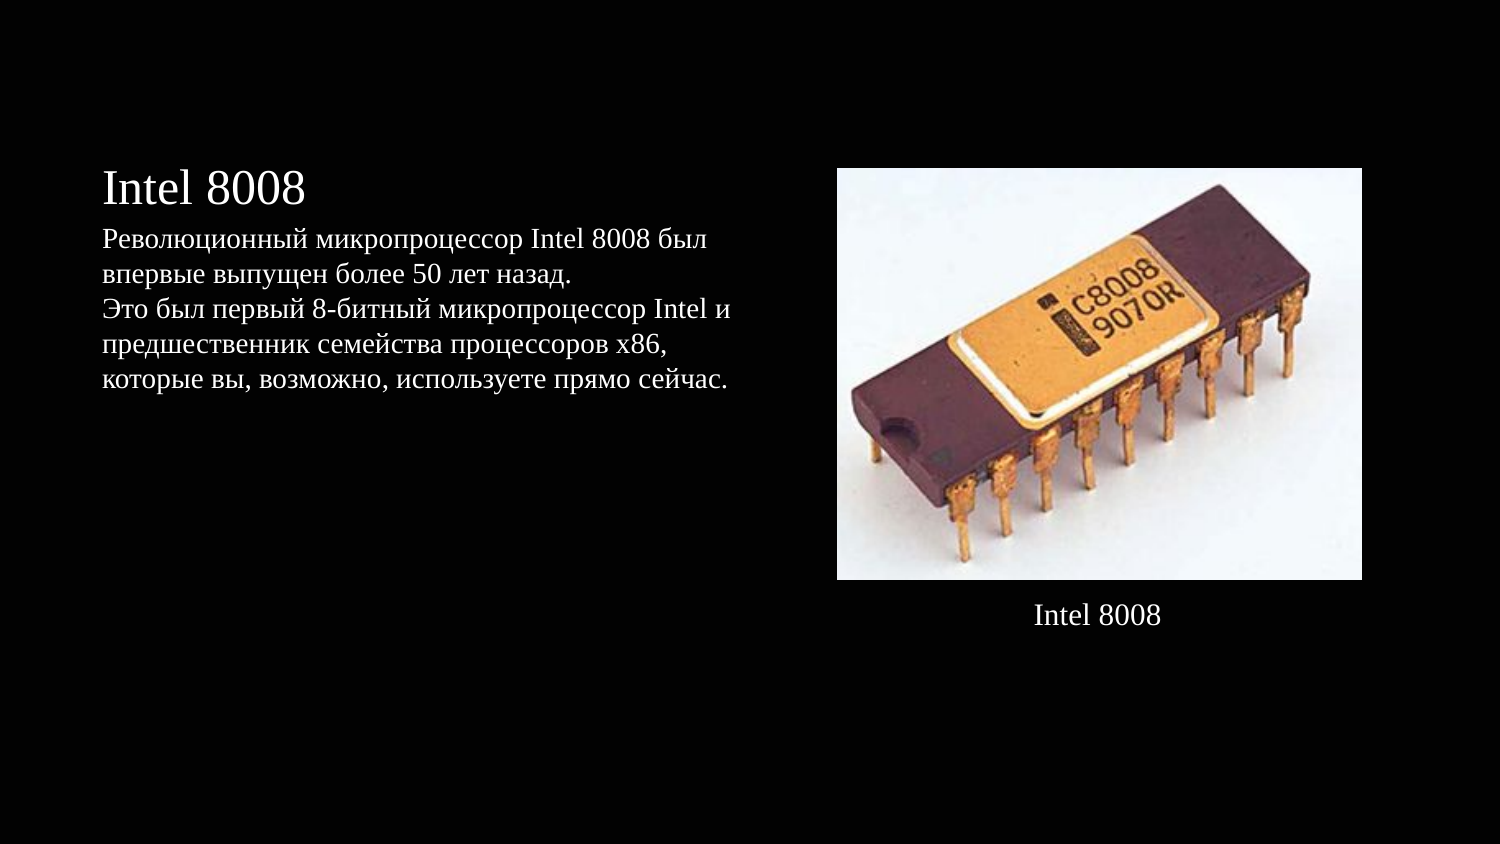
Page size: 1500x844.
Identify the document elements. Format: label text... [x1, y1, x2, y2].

text_box Intel 8008 [87, 139, 444, 204]
picture [836, 167, 1362, 580]
text_box Революционный микропроцессор Intel 8008 был впервые выпущен более 50 лет назад. Это был первый 8-битный микропроцессор Intel и предшественник семейства процессоров x86, которые вы, возможно, используете прямо сейчас. [86, 204, 768, 597]
text_box Intel 8008 [1018, 588, 1181, 649]
